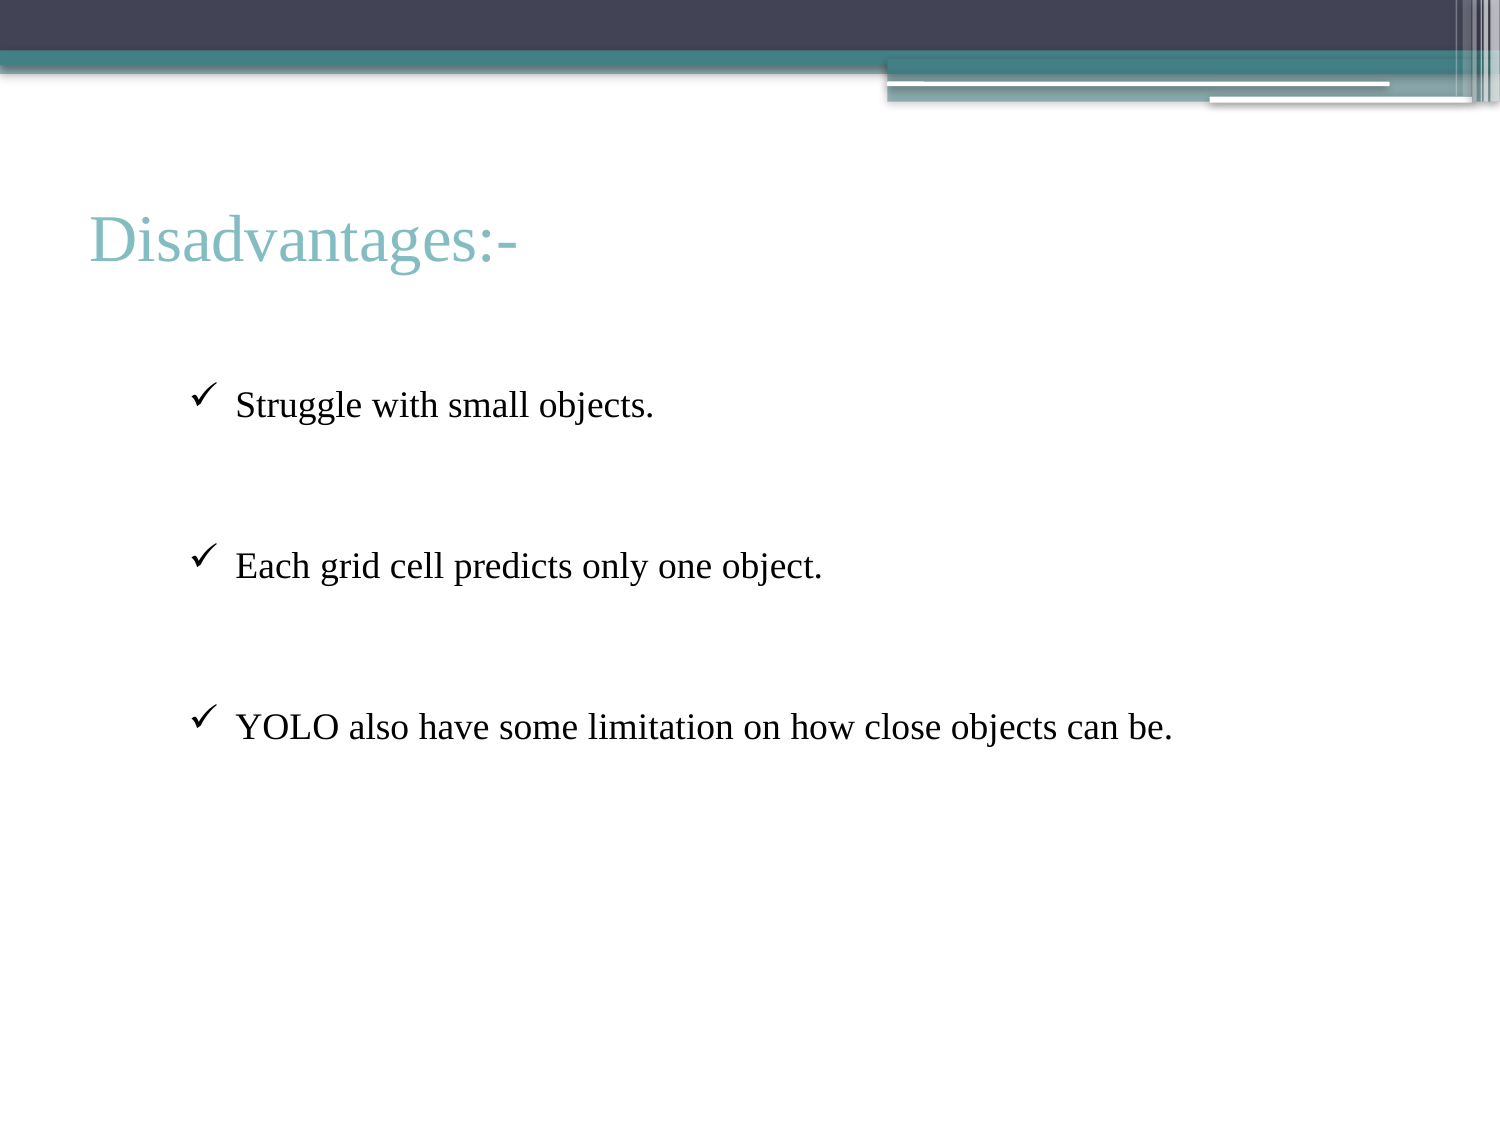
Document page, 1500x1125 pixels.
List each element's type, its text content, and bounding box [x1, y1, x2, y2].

title Disadvantages:- [75, 187, 1425, 363]
text_box Struggle with small objects. Each grid cell predicts only one object. YOLO also have some limitation on how close objects can be. [173, 349, 1190, 836]
